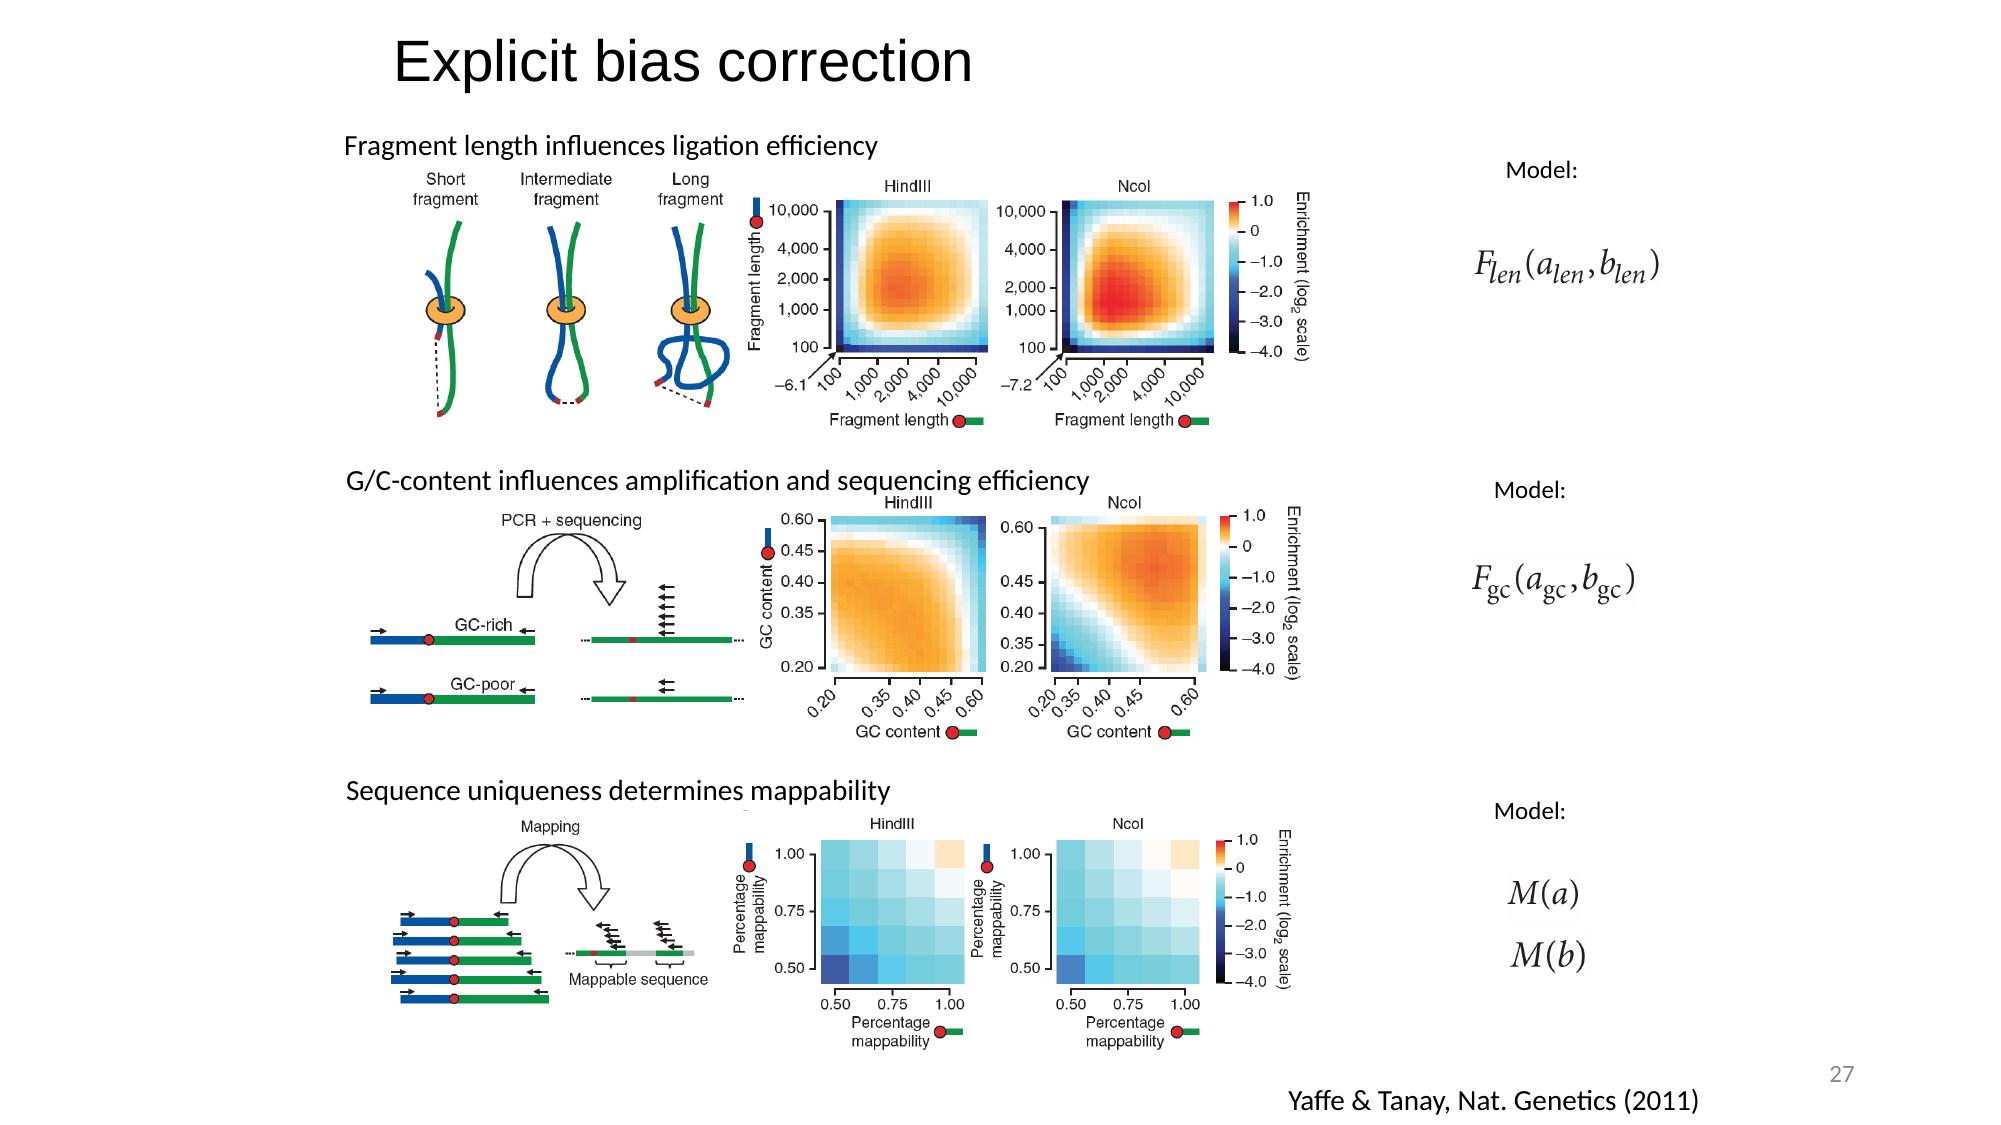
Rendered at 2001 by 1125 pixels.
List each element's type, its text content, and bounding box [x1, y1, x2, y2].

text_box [336, 118, 1662, 433]
title Explicit bias correction [385, 0, 1638, 118]
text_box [338, 453, 1638, 740]
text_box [338, 762, 1589, 1051]
slide_number 27 [1818, 1050, 1863, 1096]
text_box Yaffe & Tanay, Nat. Genetics (2011) [1280, 1073, 1708, 1125]
